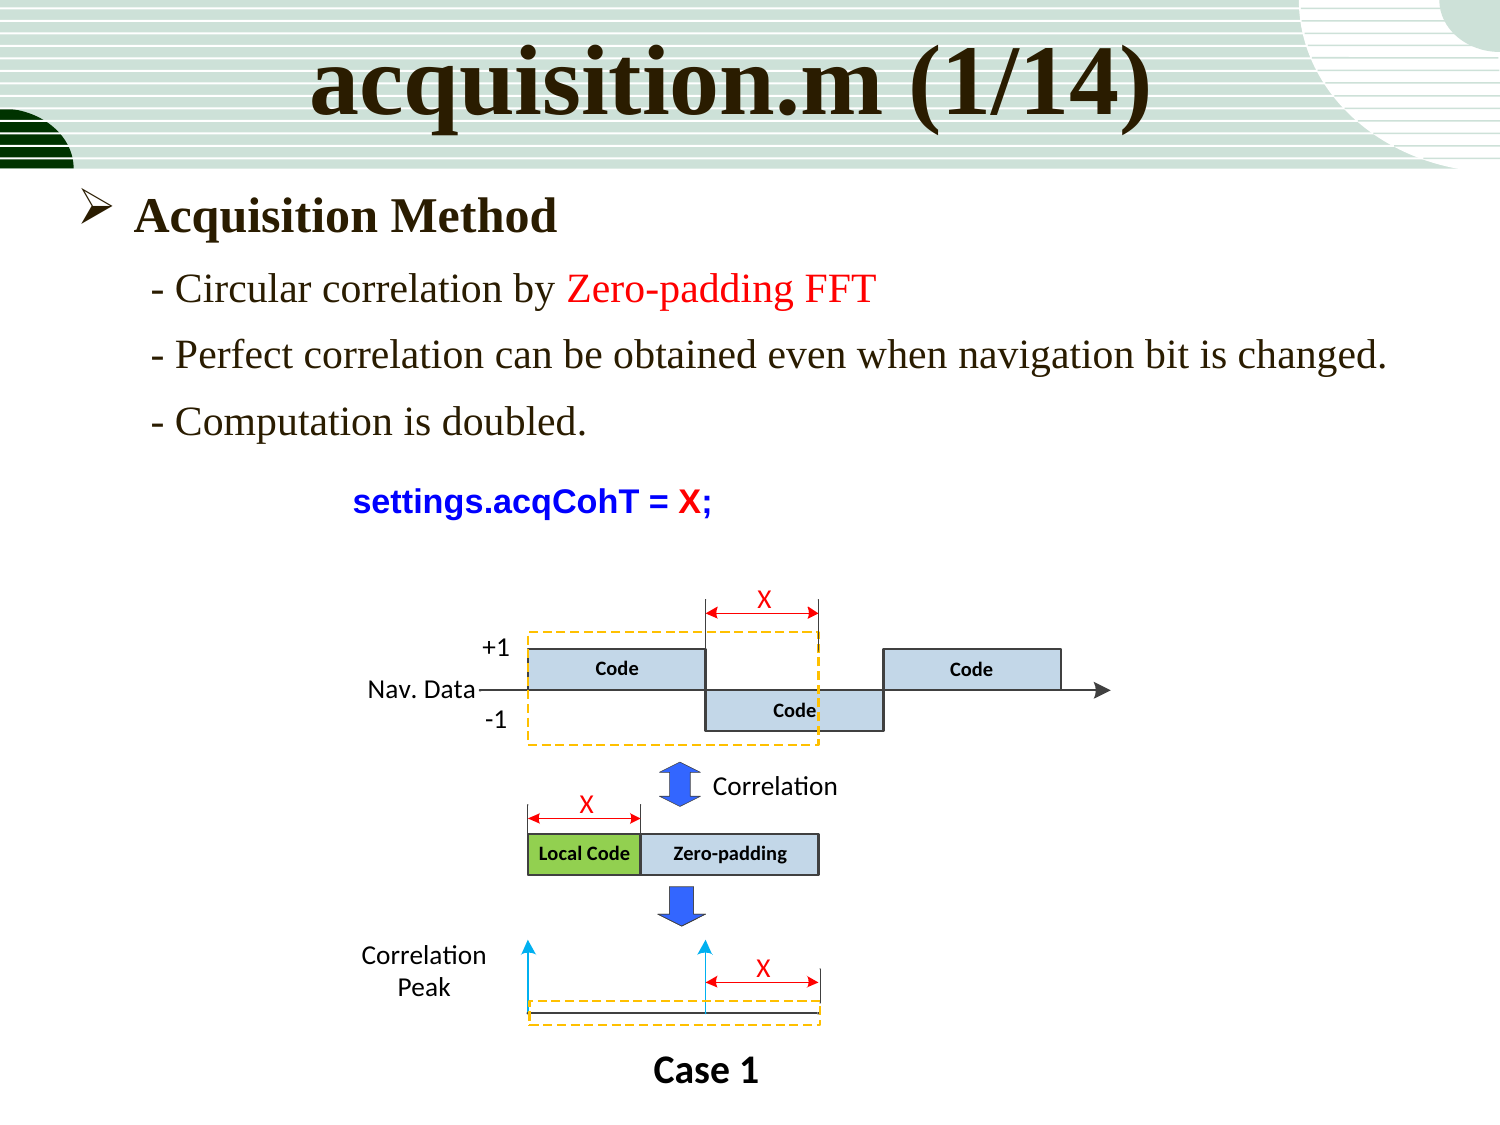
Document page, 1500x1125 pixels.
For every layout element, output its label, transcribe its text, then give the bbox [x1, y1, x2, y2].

text_box acquisition.m (1/14) [237, 24, 1225, 125]
picture [349, 474, 1113, 1029]
text_box Acquisition Method - Circular correlation by Zero-padding FFT - Perfect correlation can be obtained even when navigation bit is changed. - Computation is doubled. [62, 174, 1413, 325]
picture [649, 1037, 763, 1100]
